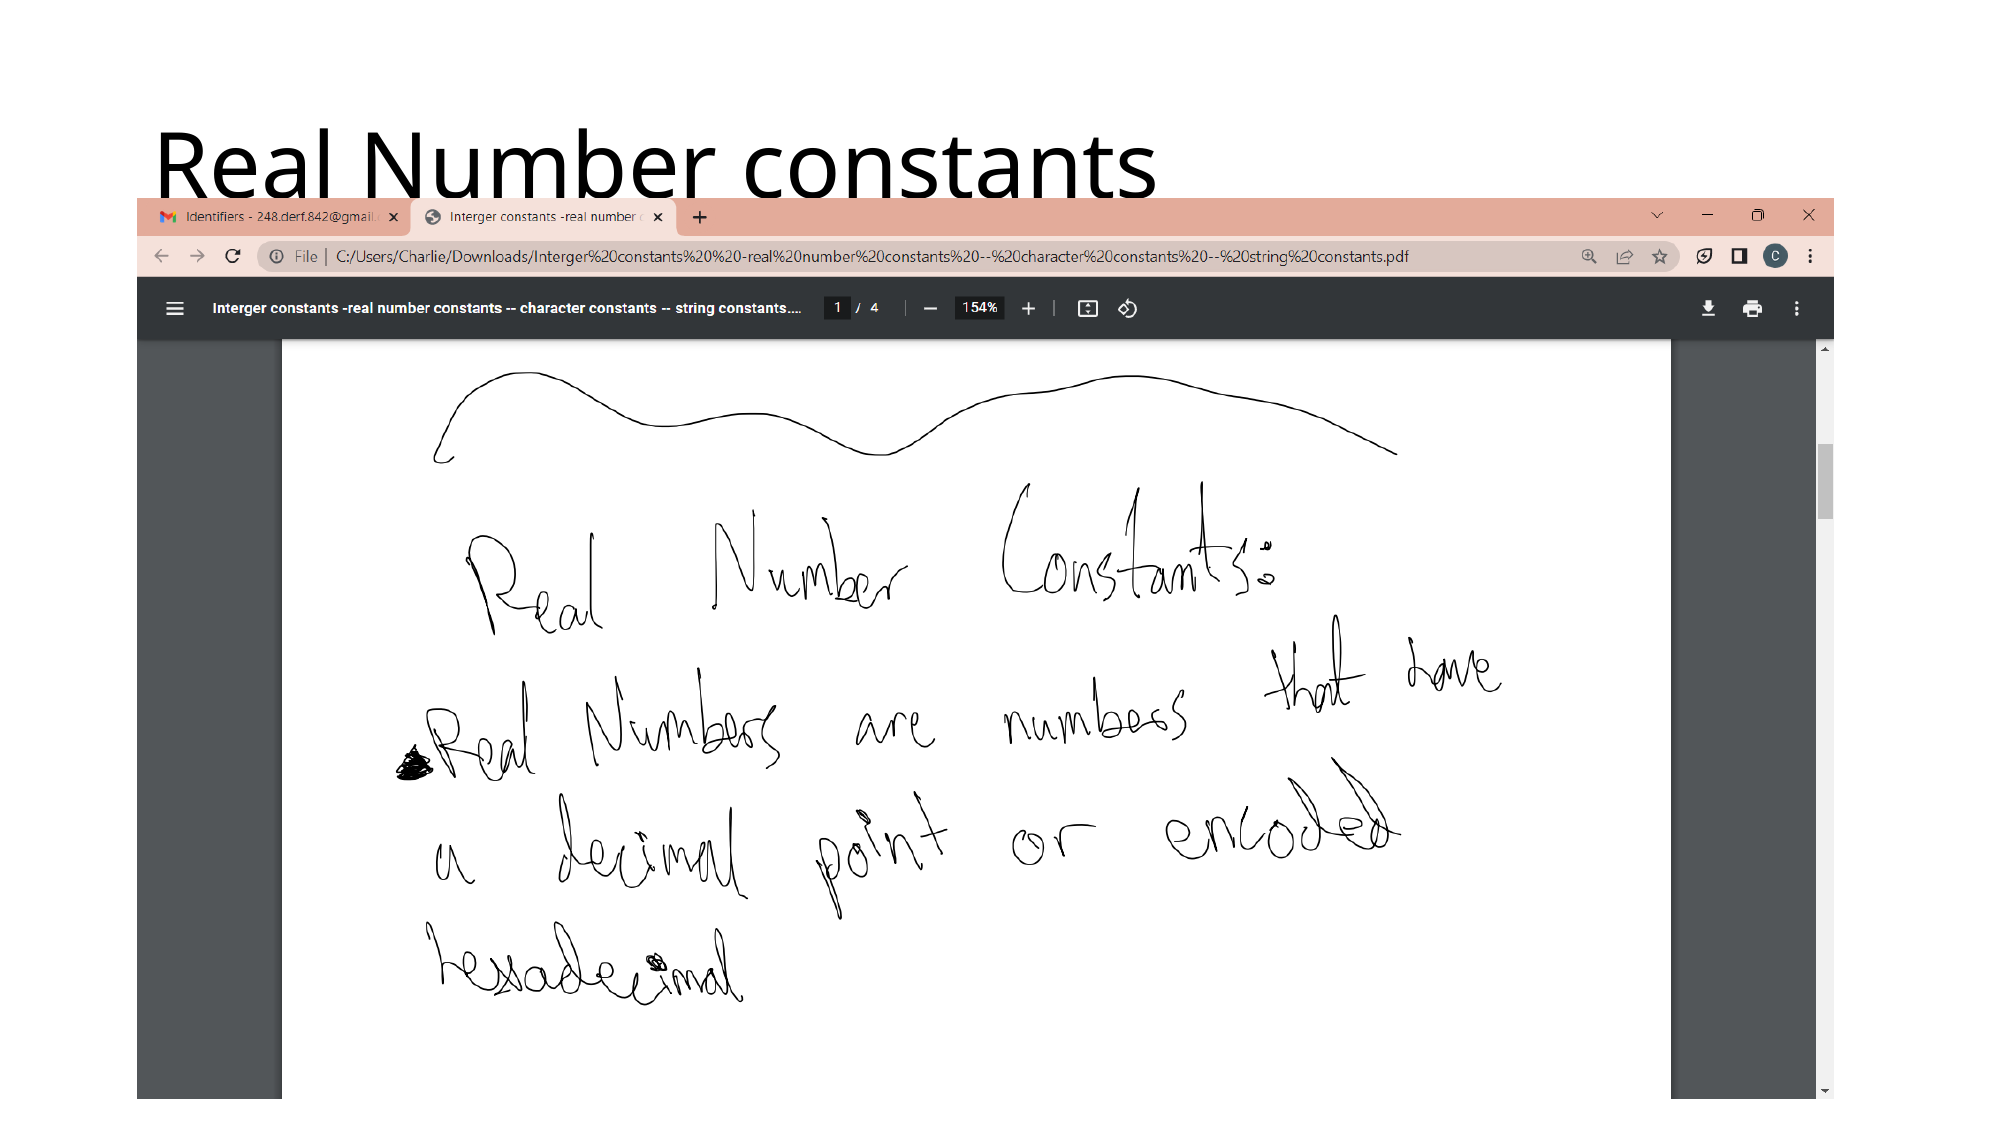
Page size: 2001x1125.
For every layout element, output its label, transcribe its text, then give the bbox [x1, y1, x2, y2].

title Real Number constants [137, 59, 1863, 278]
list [137, 198, 1834, 1099]
